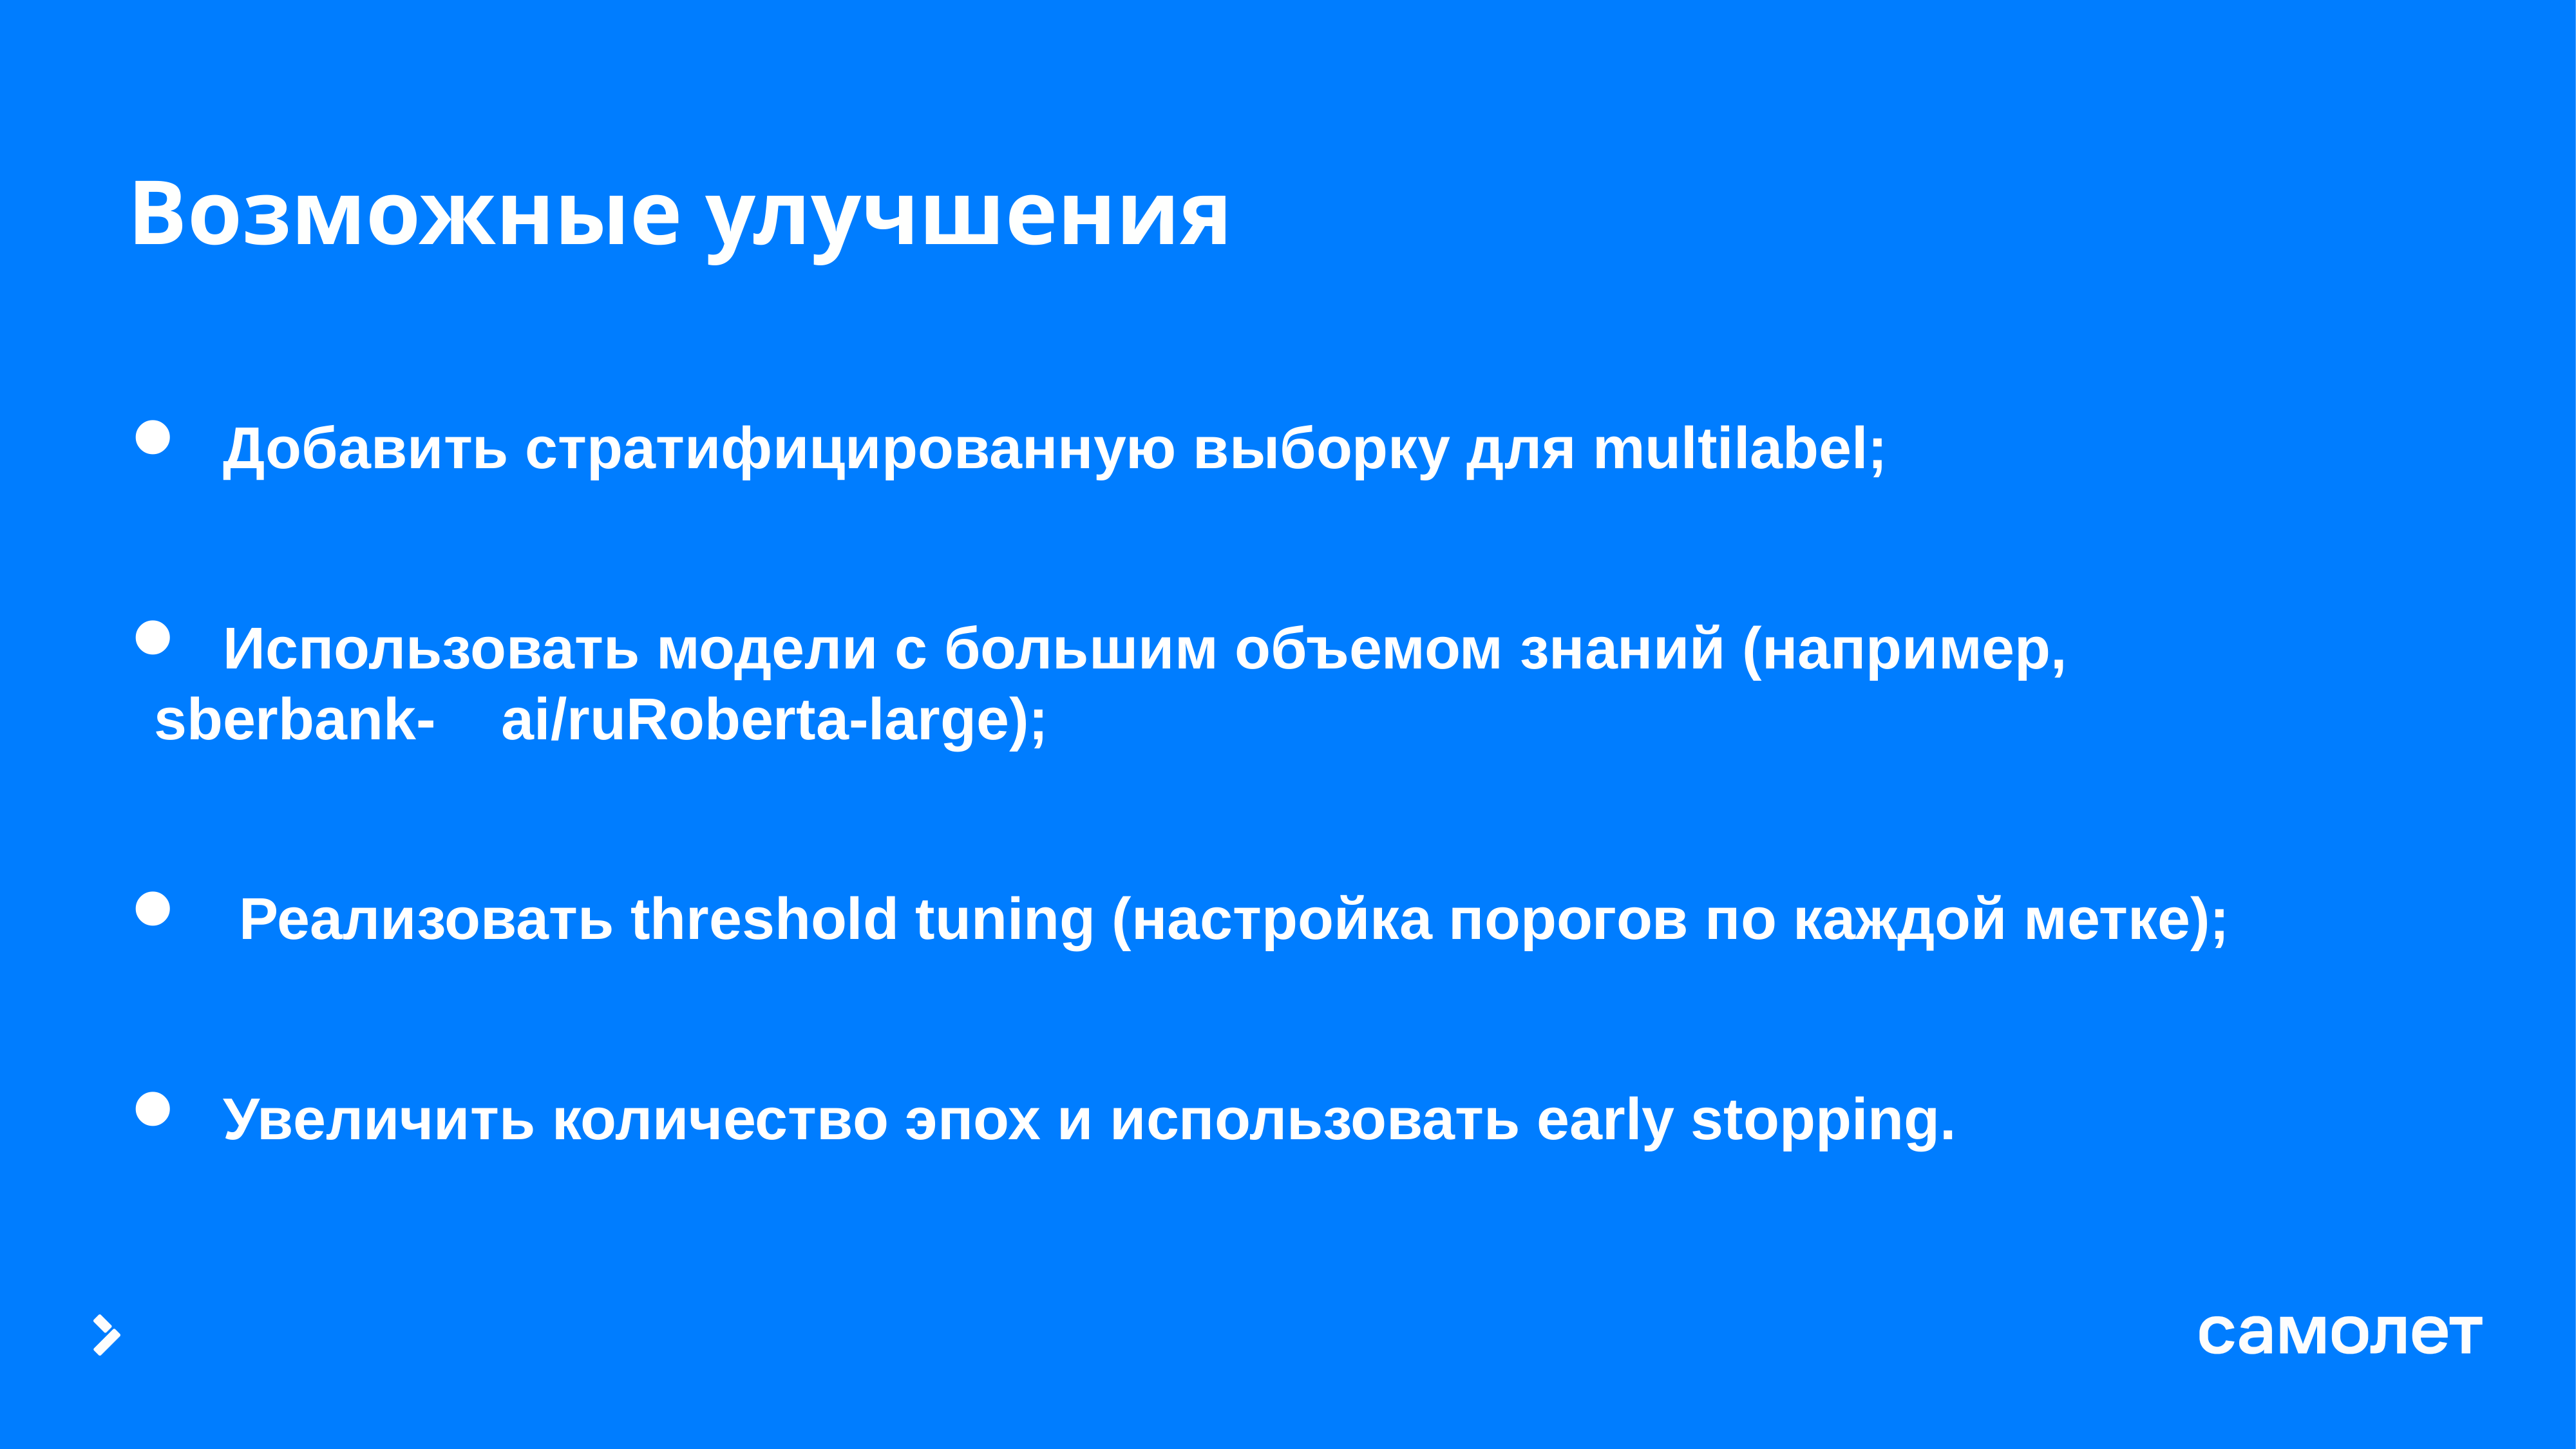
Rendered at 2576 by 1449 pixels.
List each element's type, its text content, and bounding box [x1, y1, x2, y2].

text_box [57, 138, 2576, 1388]
text_box Добавить стратифицированную выборку для multilabel; Использовать модели с большим объемом знаний (например, sberbank- ai/ruRoberta-large); Реализовать threshold tuning (настройка порогов по каждой метке); Увеличить количество эпох и использовать early stopping. [116, 304, 2374, 1157]
